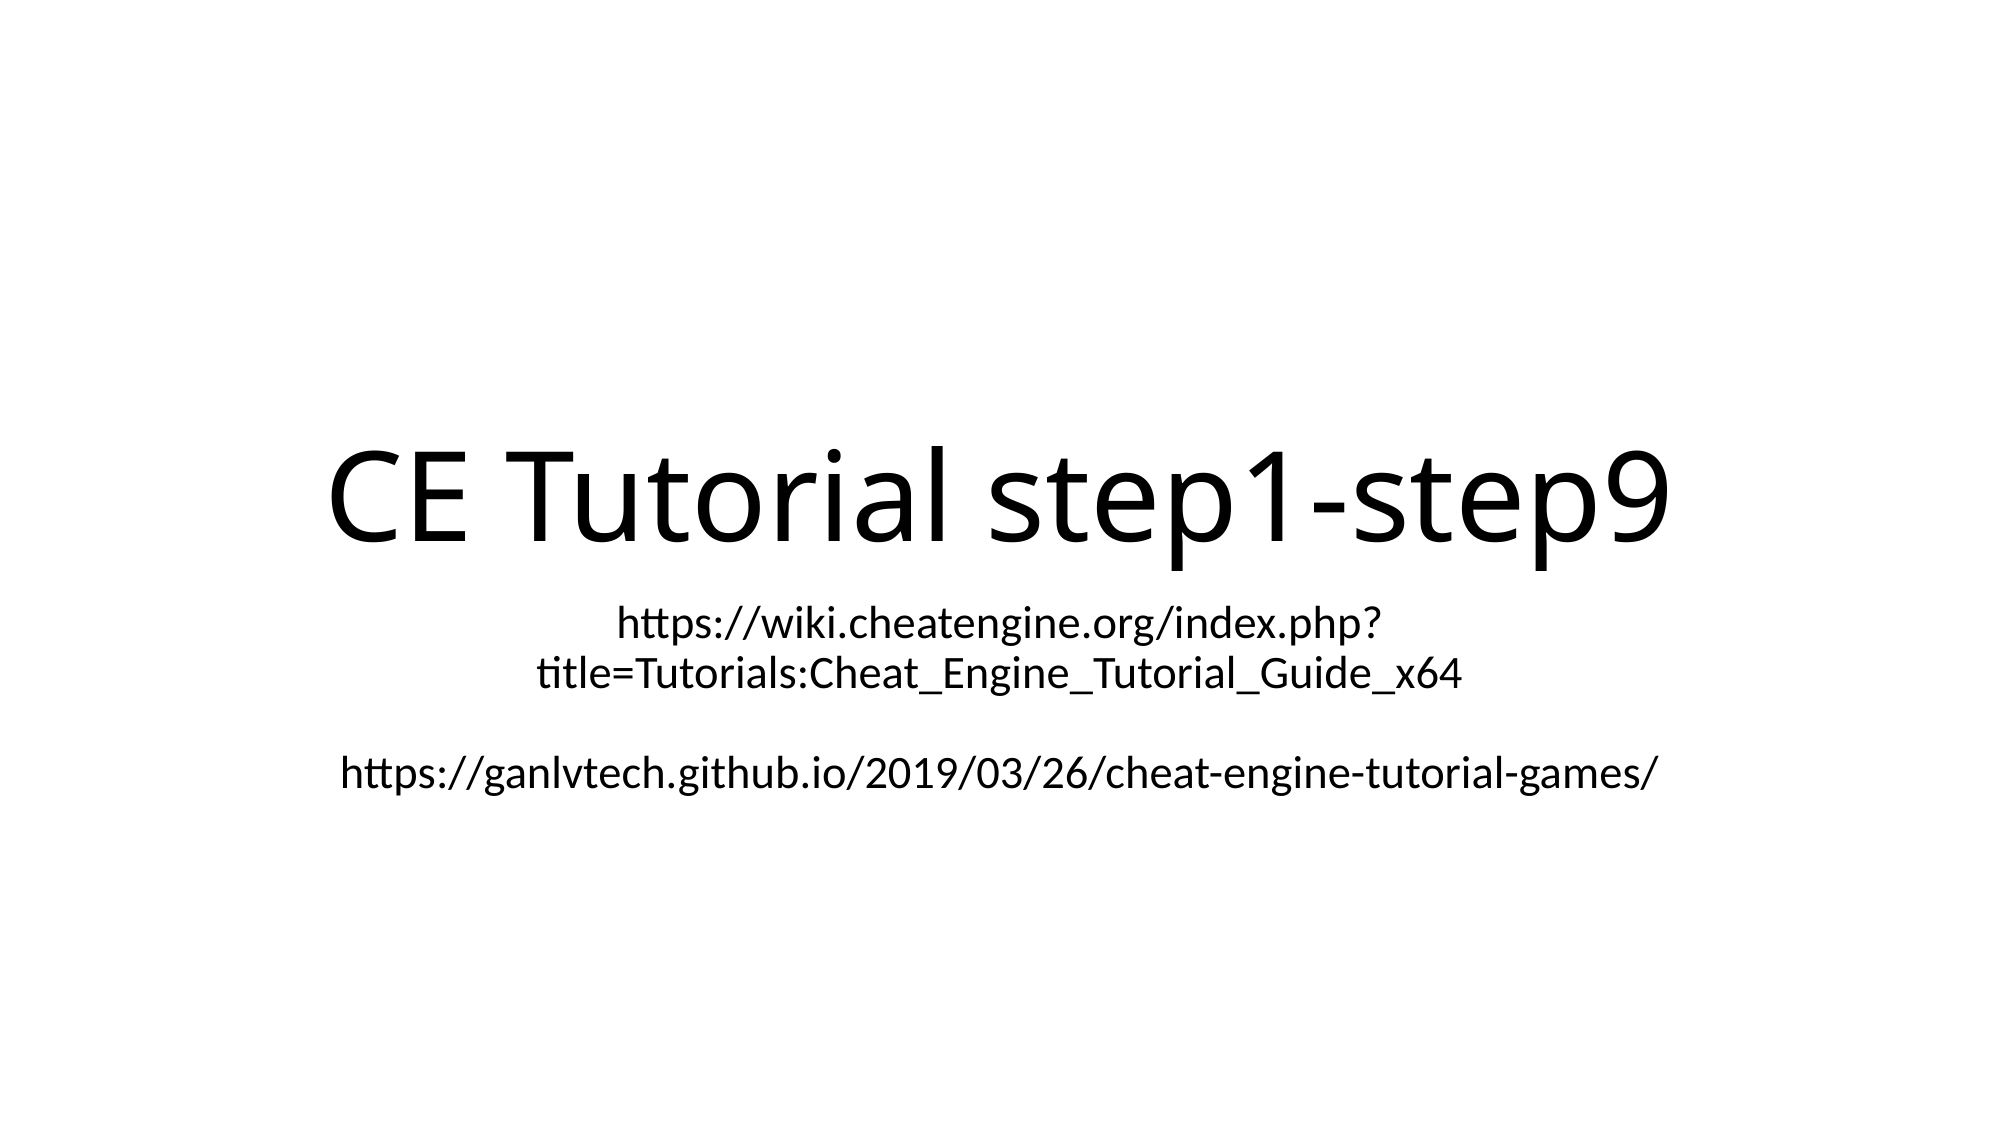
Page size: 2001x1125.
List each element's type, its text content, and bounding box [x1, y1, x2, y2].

title CE Tutorial step1-step9 [249, 184, 1750, 576]
subtitle https://wiki.cheatengine.org/index.php?title=Tutorials:Cheat_Engine_Tutorial_Guide_x64 https://ganlvtech.github.io/2019/03/26/cheat-engine-tutorial-games/ [249, 590, 1750, 863]
